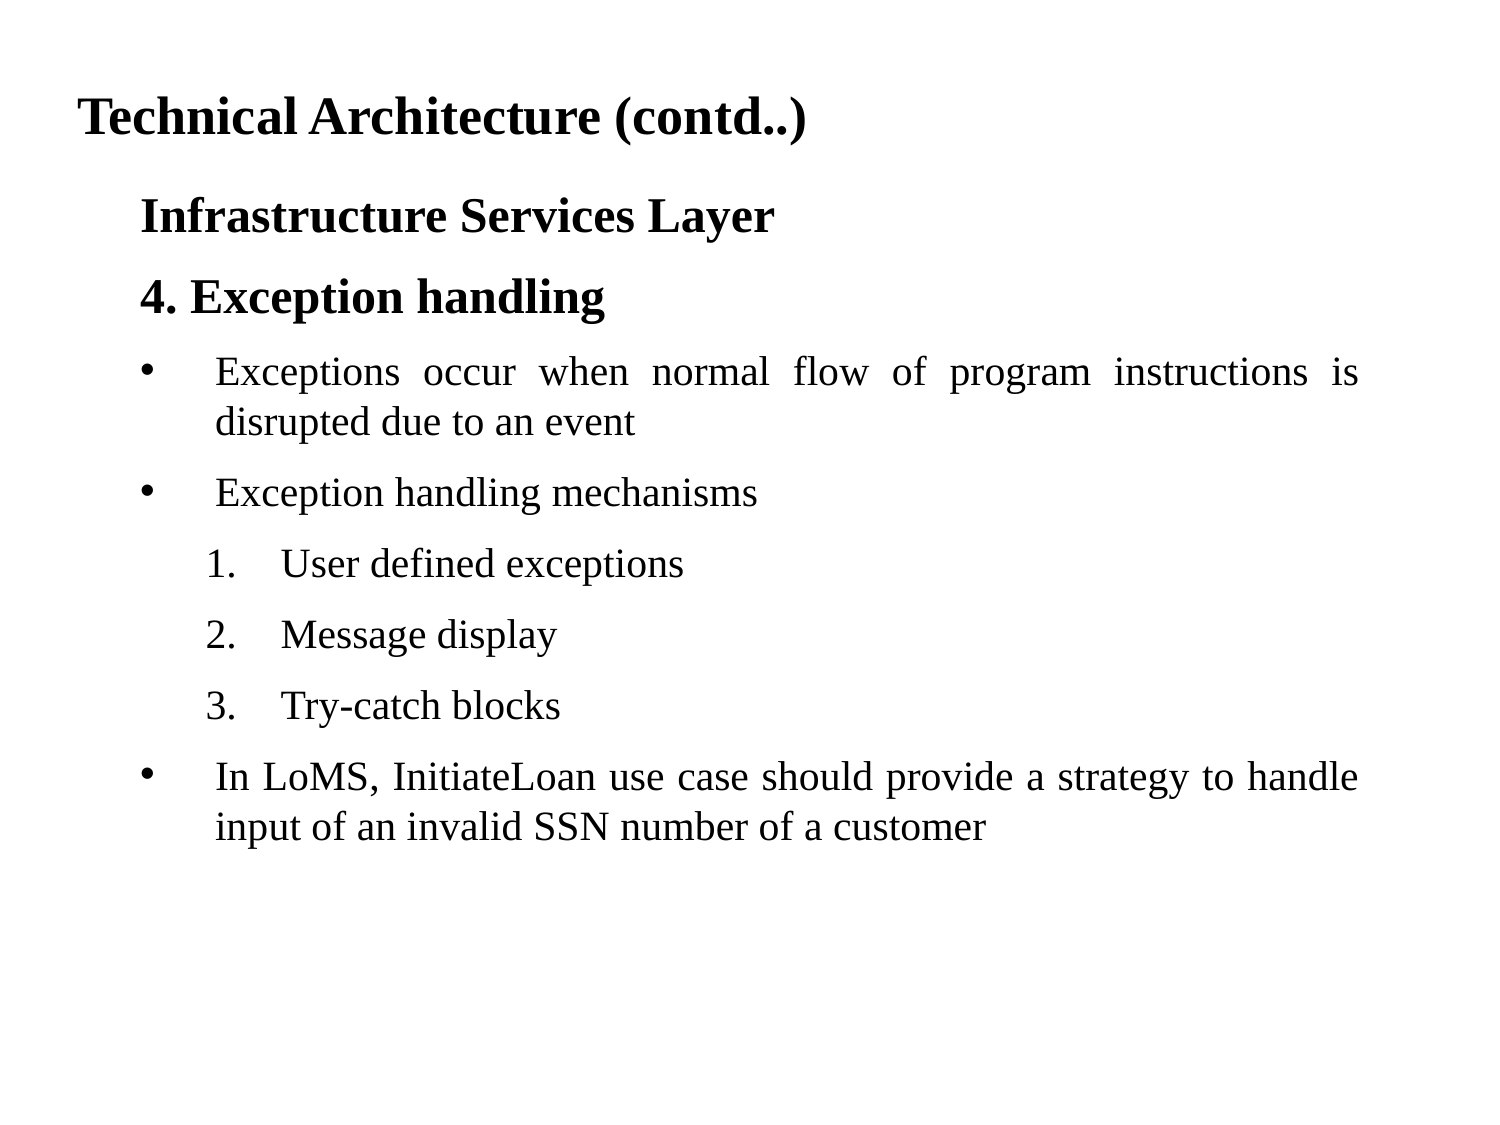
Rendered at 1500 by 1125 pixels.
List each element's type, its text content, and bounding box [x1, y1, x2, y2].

list Infrastructure Services Layer 4. Exception handling Exceptions occur when normal flow of program instructions is disrupted due to an event Exception handling mechanisms User defined exceptions Message display Try-catch blocks In LoMS, InitiateLoan use case should provide a strategy to handle input of an invalid SSN number of a customer [125, 174, 1375, 1007]
title Technical Architecture (contd..) [62, 50, 1225, 175]
